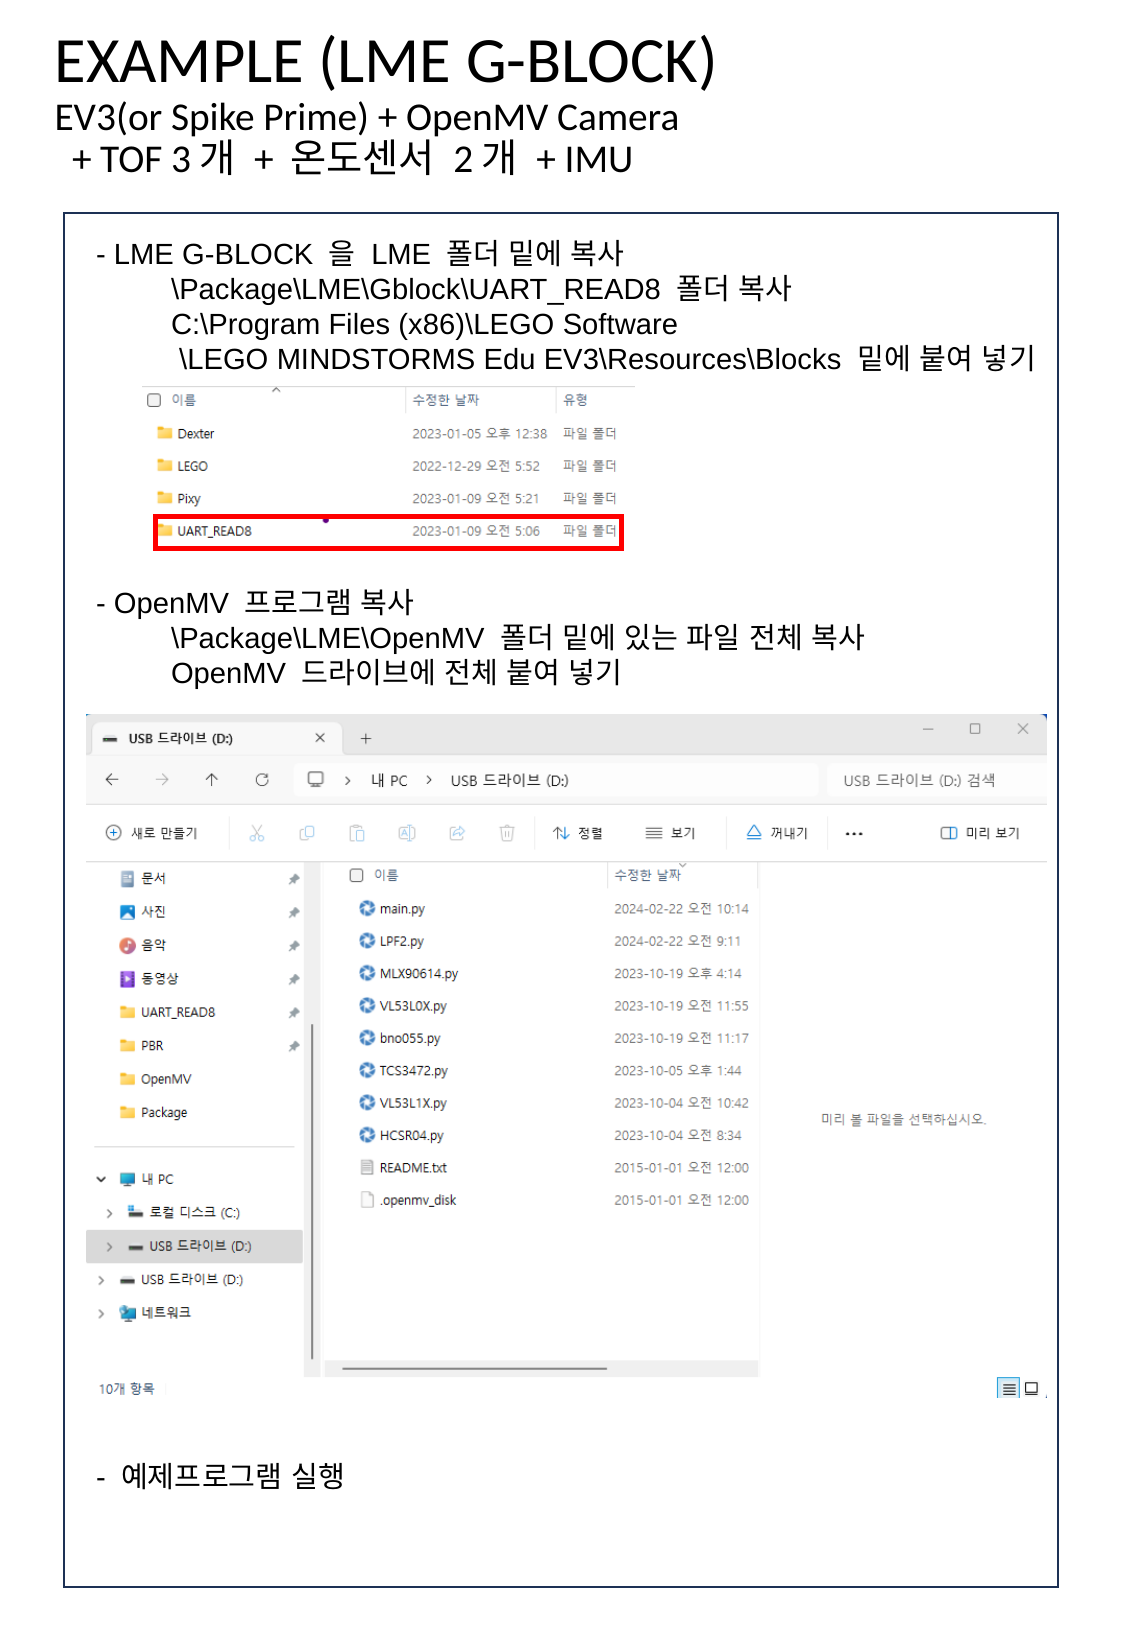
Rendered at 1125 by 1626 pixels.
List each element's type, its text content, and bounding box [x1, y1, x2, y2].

text_box [155, 542, 623, 550]
picture [142, 384, 635, 542]
text_box [63, 212, 1059, 1588]
title EXAMPLE (LME G-BLOCK) EV3(or Spike Prime) + OpenMV Camera + TOF 3개 + 온도센서 2개 + IMU [39, 18, 1086, 190]
picture [85, 714, 1047, 1398]
text_box - LME G-BLOCK 을 LME 폴더 밑에 복사 \Package\LME\Gblock\UART_READ8 폴더 복사 C:\Program Files (x86)\LEGO Software \LEGO MINDSTORMS Edu EV3\Resources\Blocks 밑에 붙여 넣기 - OpenMV 프로그램 복사 \Package\LME\OpenMV 폴더 밑에 있는 파일 전체 복사 OpenMV 드라이브에 전체 붙여 넣기 - 예제프로그램 실행 [81, 227, 1052, 1537]
